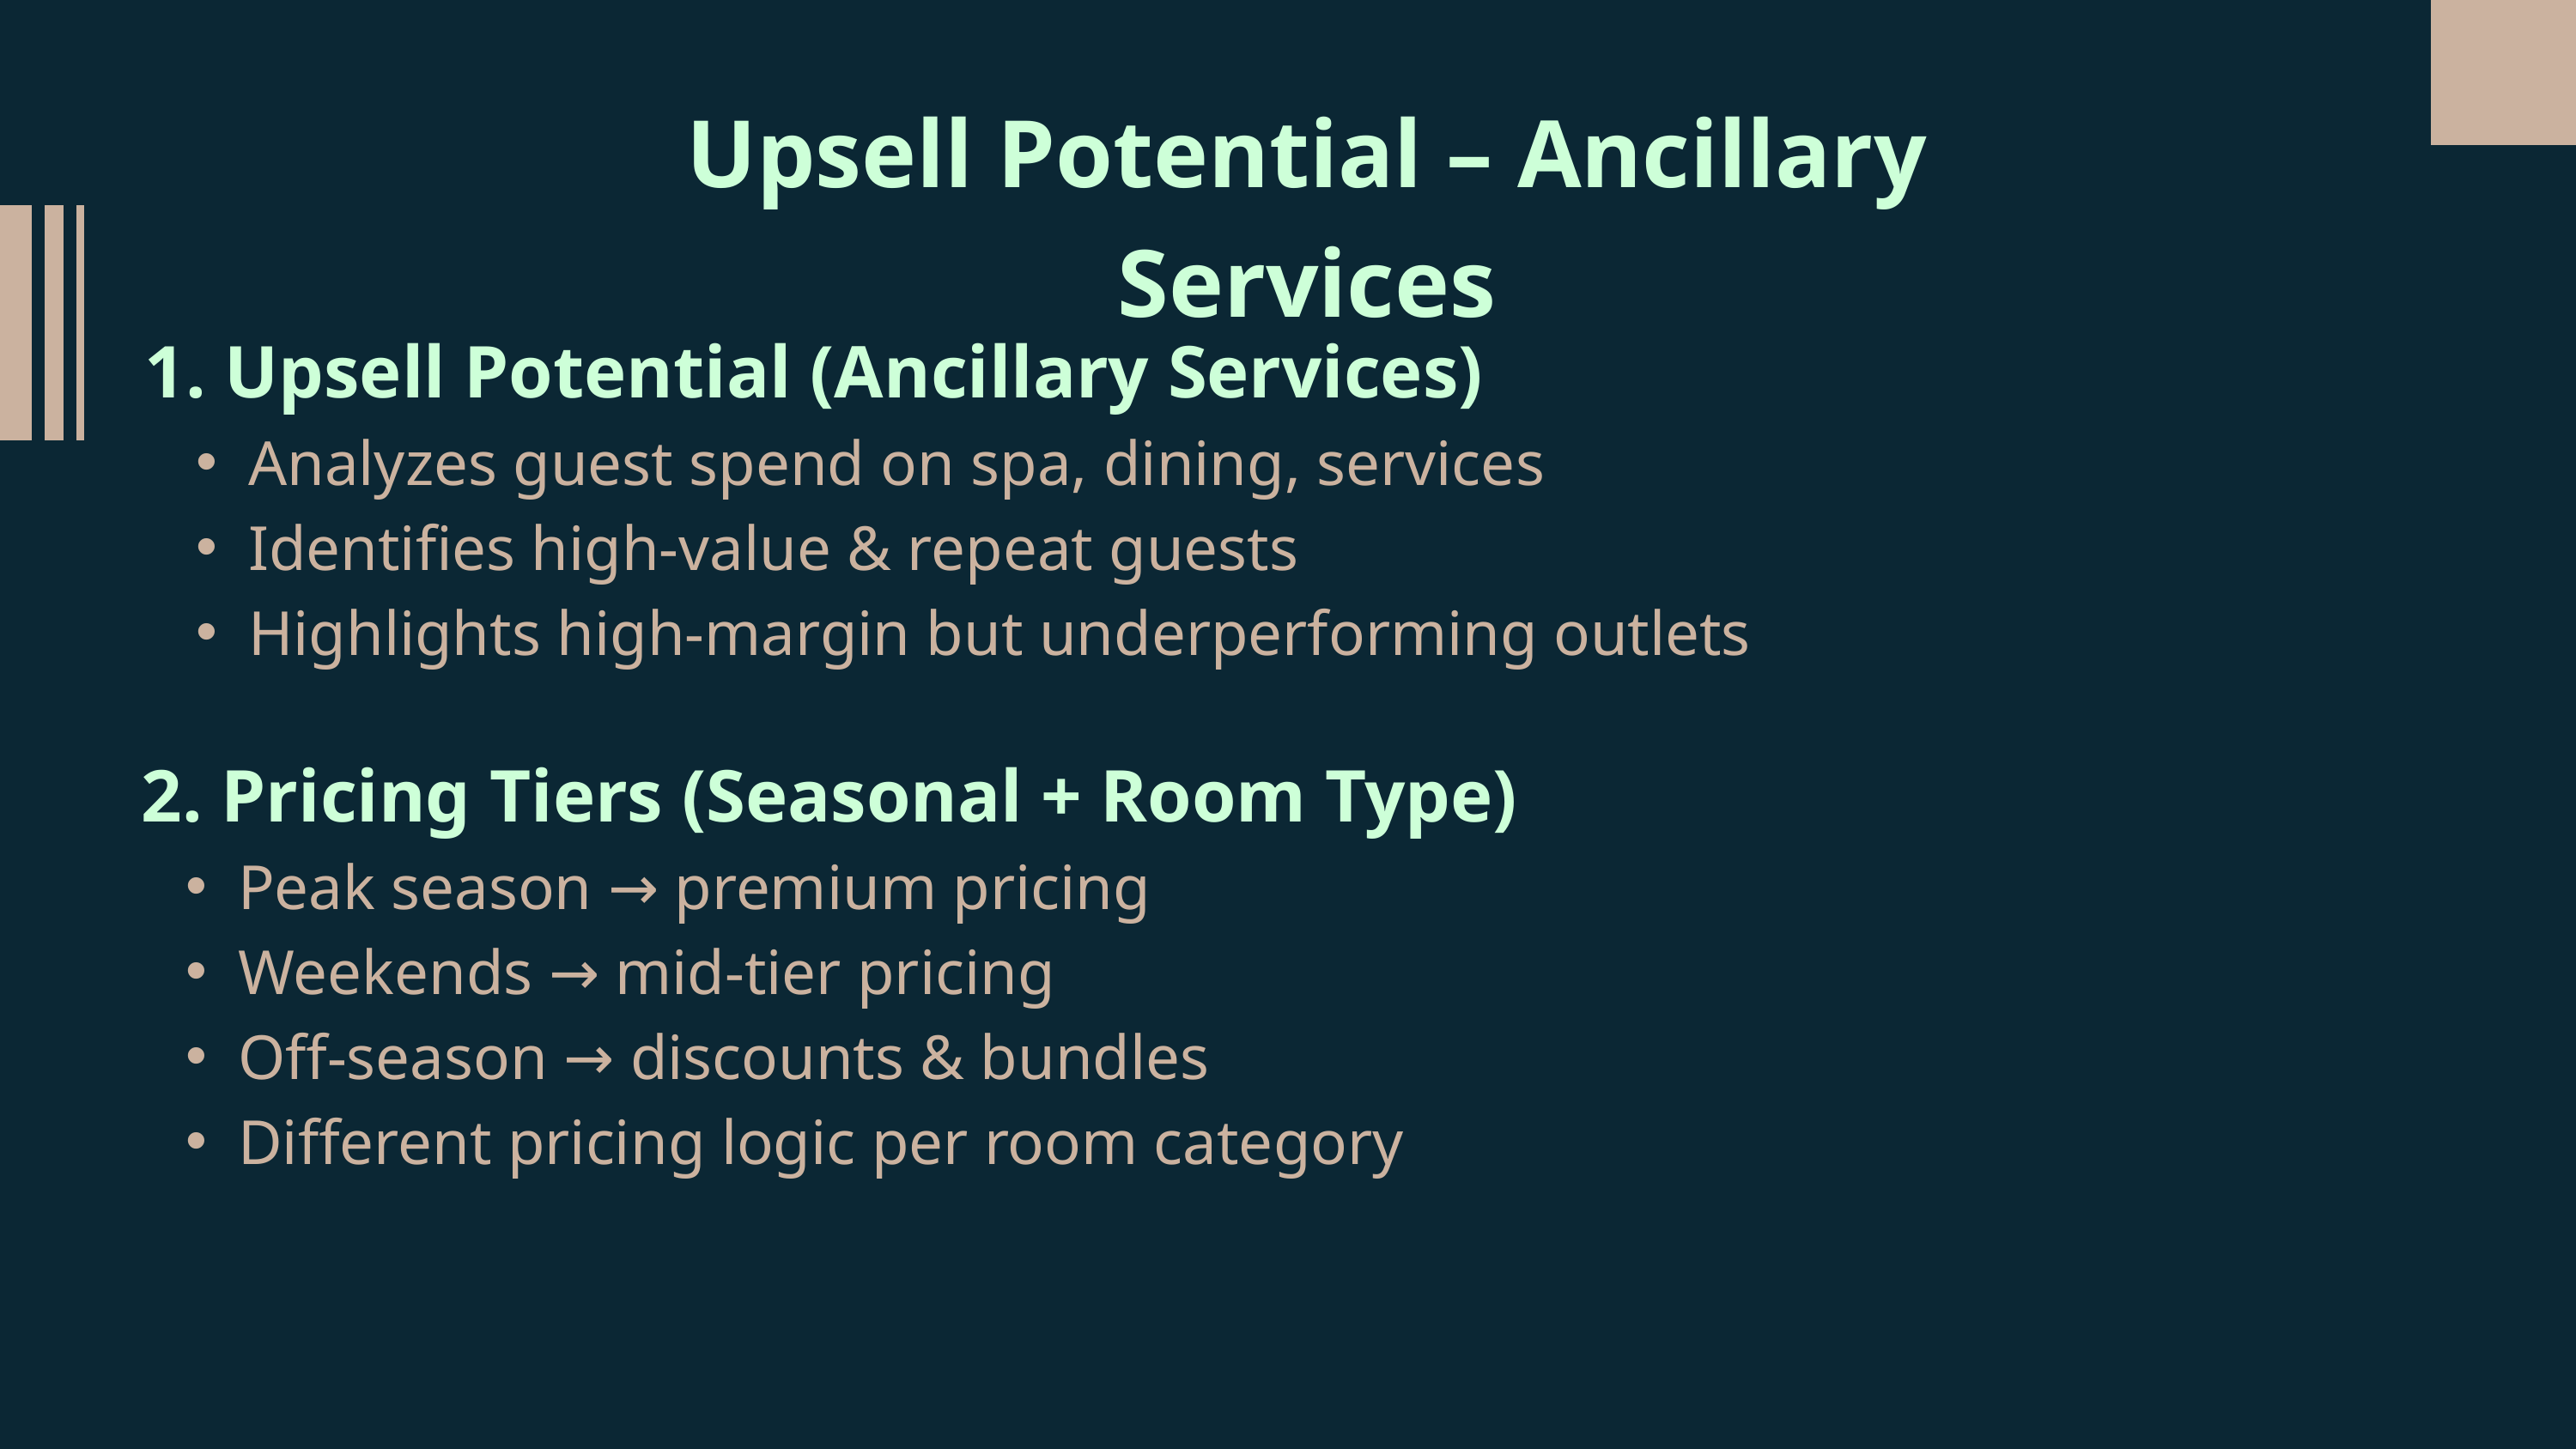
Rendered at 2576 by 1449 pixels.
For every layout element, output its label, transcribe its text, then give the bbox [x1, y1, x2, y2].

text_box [45, 205, 64, 440]
text_box Upsell Potential – Ancillary Services [489, 76, 2125, 336]
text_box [2430, 0, 2576, 145]
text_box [0, 205, 32, 440]
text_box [76, 205, 85, 440]
text_box 2. Pricing Tiers (Seasonal + Room Type) Peak season → premium pricing Weekends → mid-tier pricing Off-season → discounts & bundles Different pricing logic per room category [134, 736, 1526, 1262]
text_box 1. Upsell Potential (Ancillary Services) Analyzes guest spend on spa, dining, services Identifies high-value & repeat guests Highlights high-margin but underperforming outlets [144, 312, 1764, 753]
